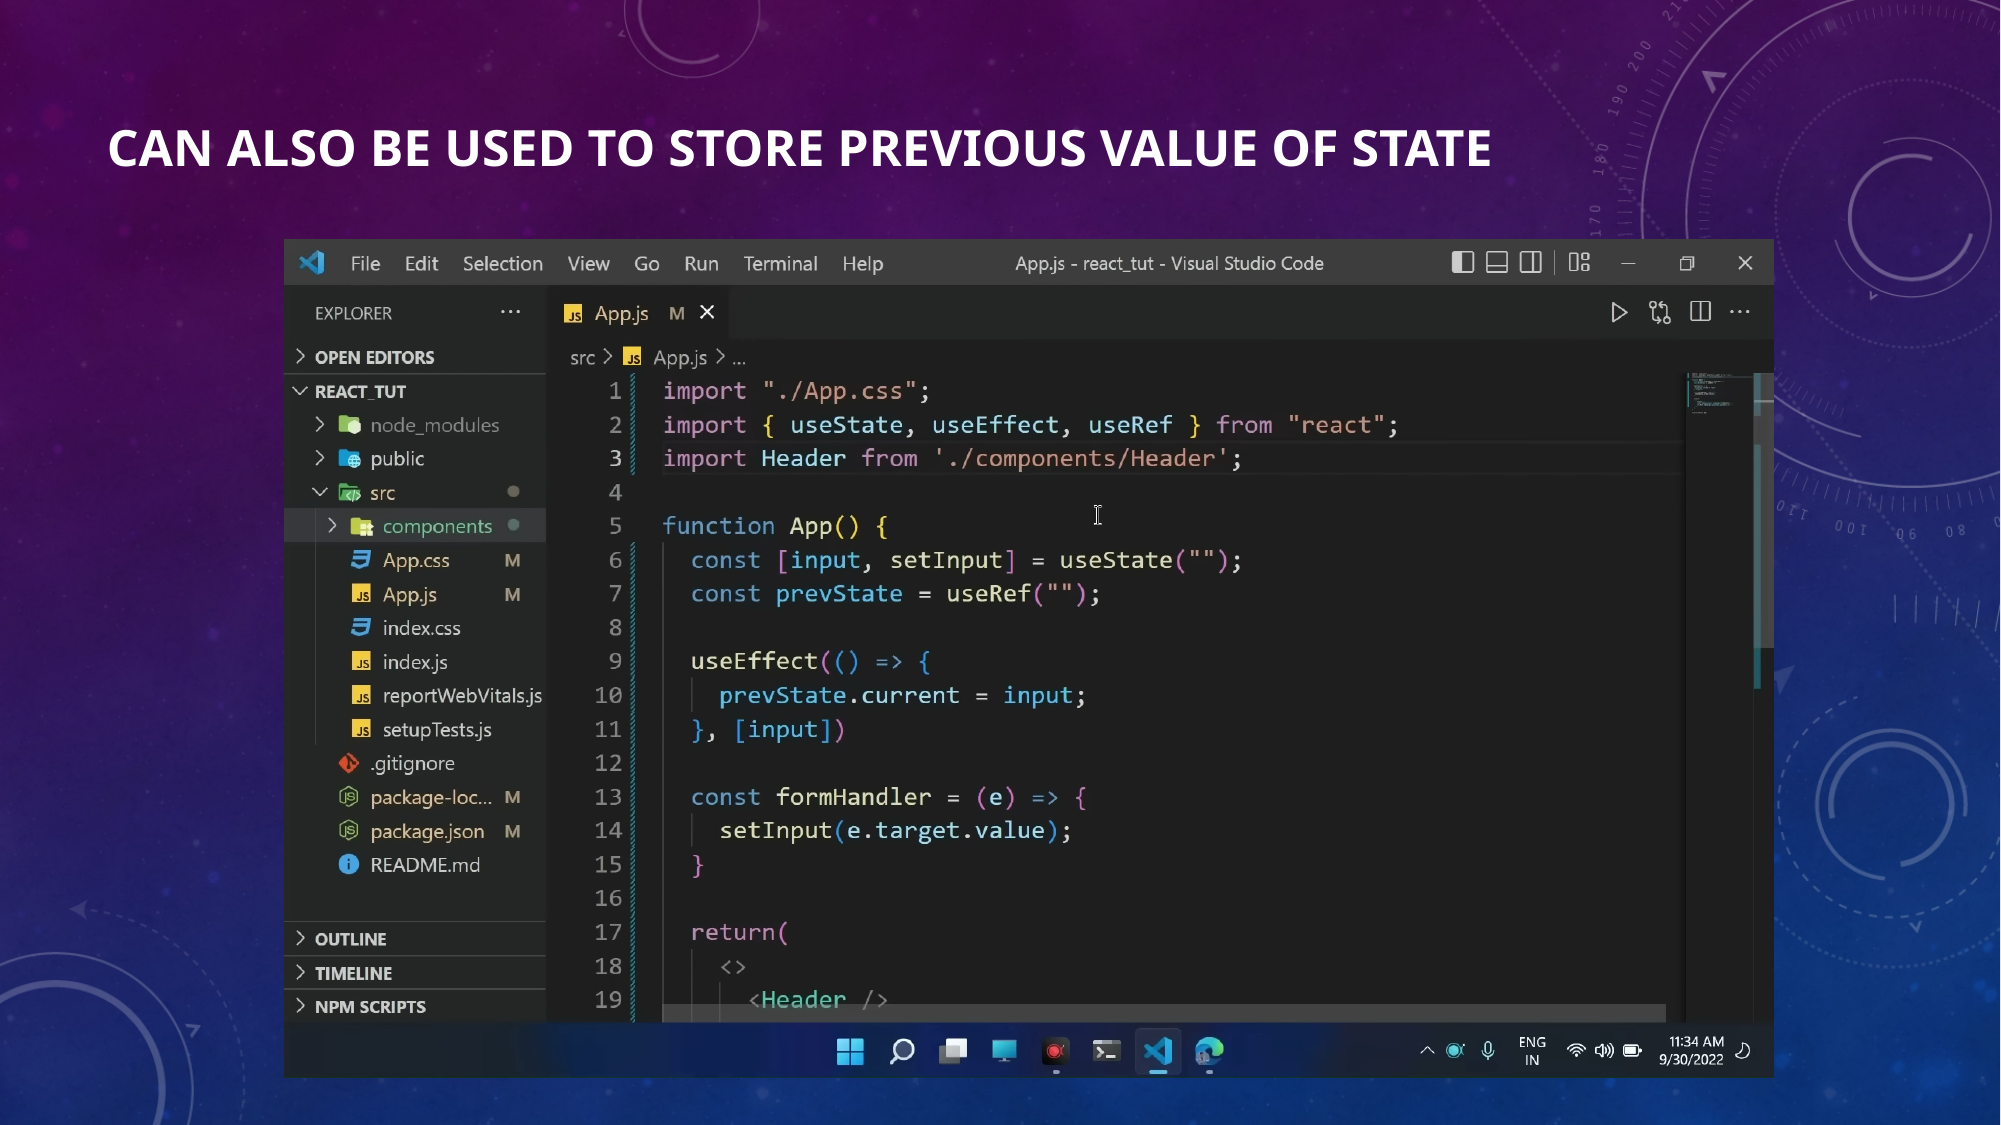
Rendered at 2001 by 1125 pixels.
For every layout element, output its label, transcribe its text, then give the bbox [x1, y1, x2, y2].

title Can also be used to store previous value of state [91, 26, 1925, 266]
picture [0, 0, 2001, 1125]
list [283, 239, 1775, 1078]
